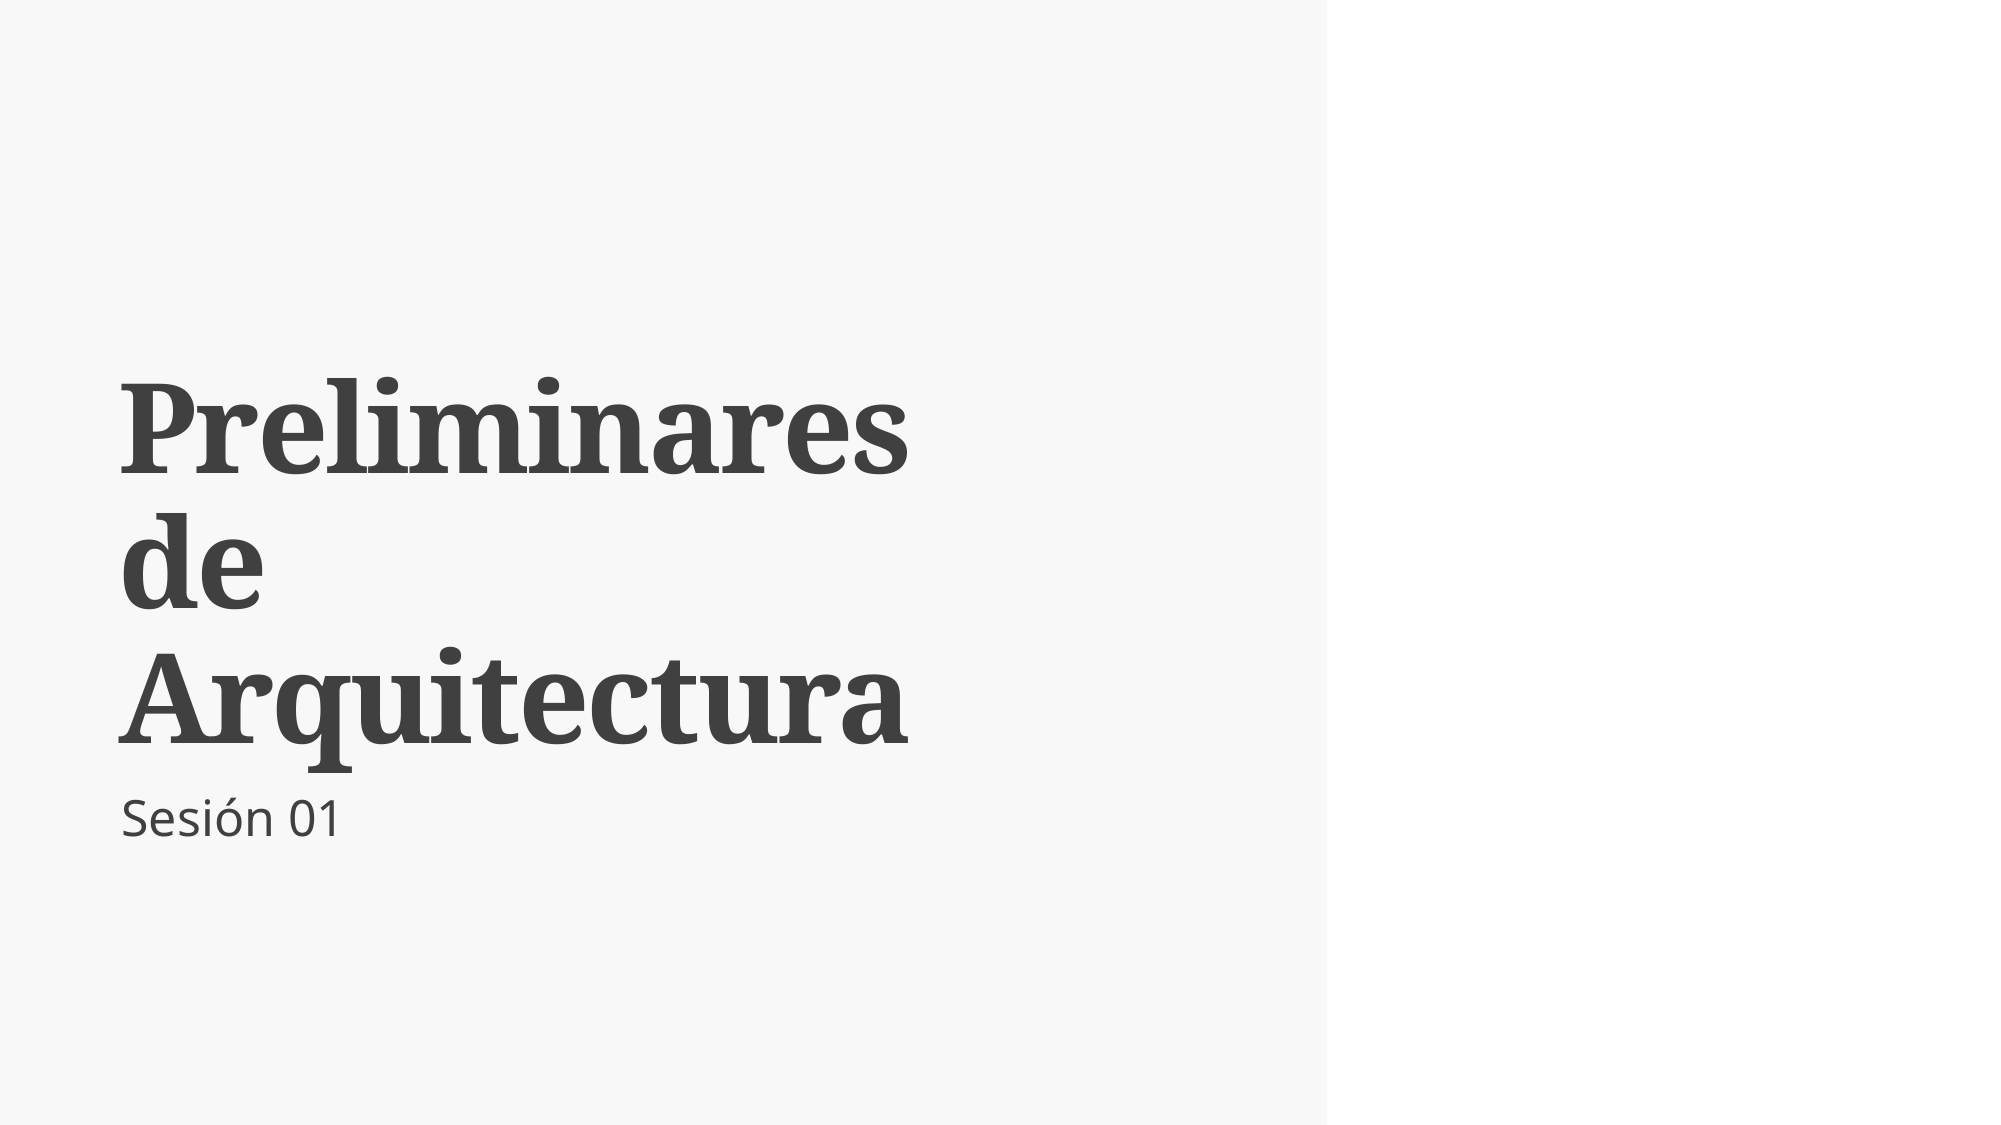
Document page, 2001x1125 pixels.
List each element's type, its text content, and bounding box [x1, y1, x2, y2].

title Preliminares de Arquitectura [0, 0, 1328, 1125]
subtitle Sesión 01 [121, 793, 962, 957]
